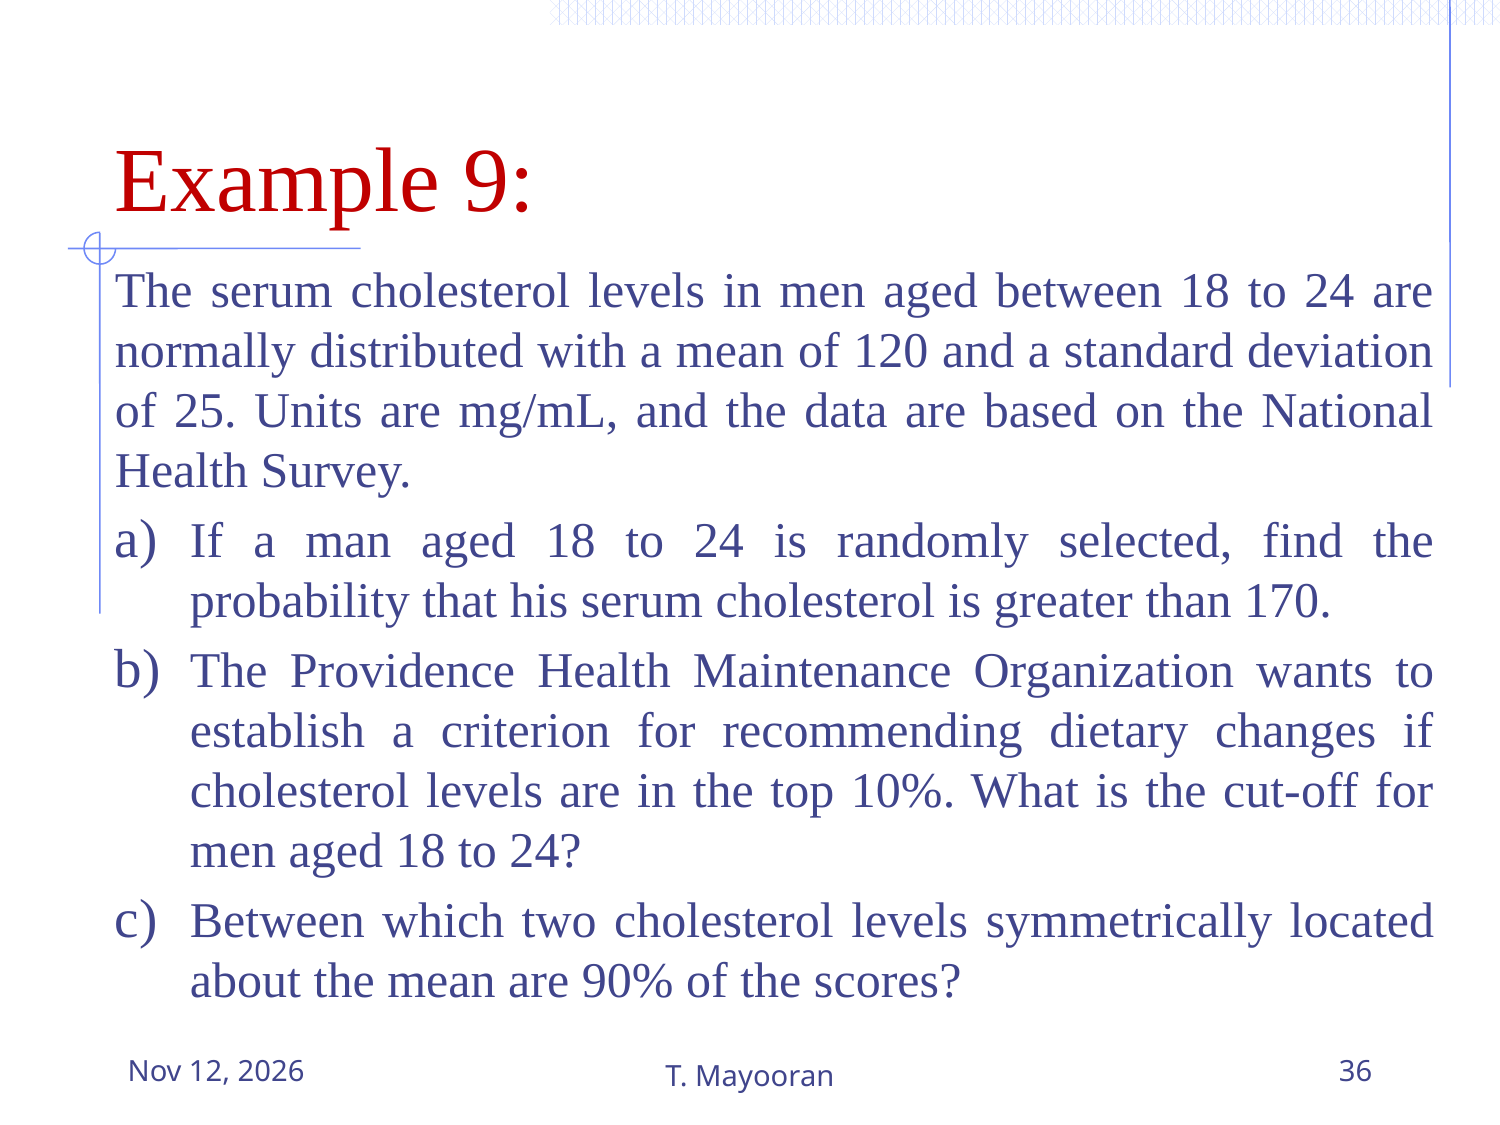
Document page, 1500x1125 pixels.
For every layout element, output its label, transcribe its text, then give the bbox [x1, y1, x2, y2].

slide_number 9-Apr-23 [112, 1024, 426, 1101]
title Example 9: [99, 50, 1375, 238]
list The serum cholesterol levels in men aged between 18 to 24 are normally distributed with a mean of 120 and a standard deviation of 25. Units are mg/mL, and the data are based on the National Health Survey. If a man aged 18 to 24 is randomly selected, find the probability that his serum cholesterol is greater than 170. The Providence Health Maintenance Organization wants to establish a criterion for recommending dietary changes if cholesterol levels are in the top 10%. What is the cut-off for men aged 18 to 24? Between which two cholesterol levels symmetrically located about the mean are 90% of the scores? [99, 249, 1450, 925]
slide_number 36 [1074, 1024, 1388, 1101]
footer T. Mayooran [512, 1024, 988, 1101]
